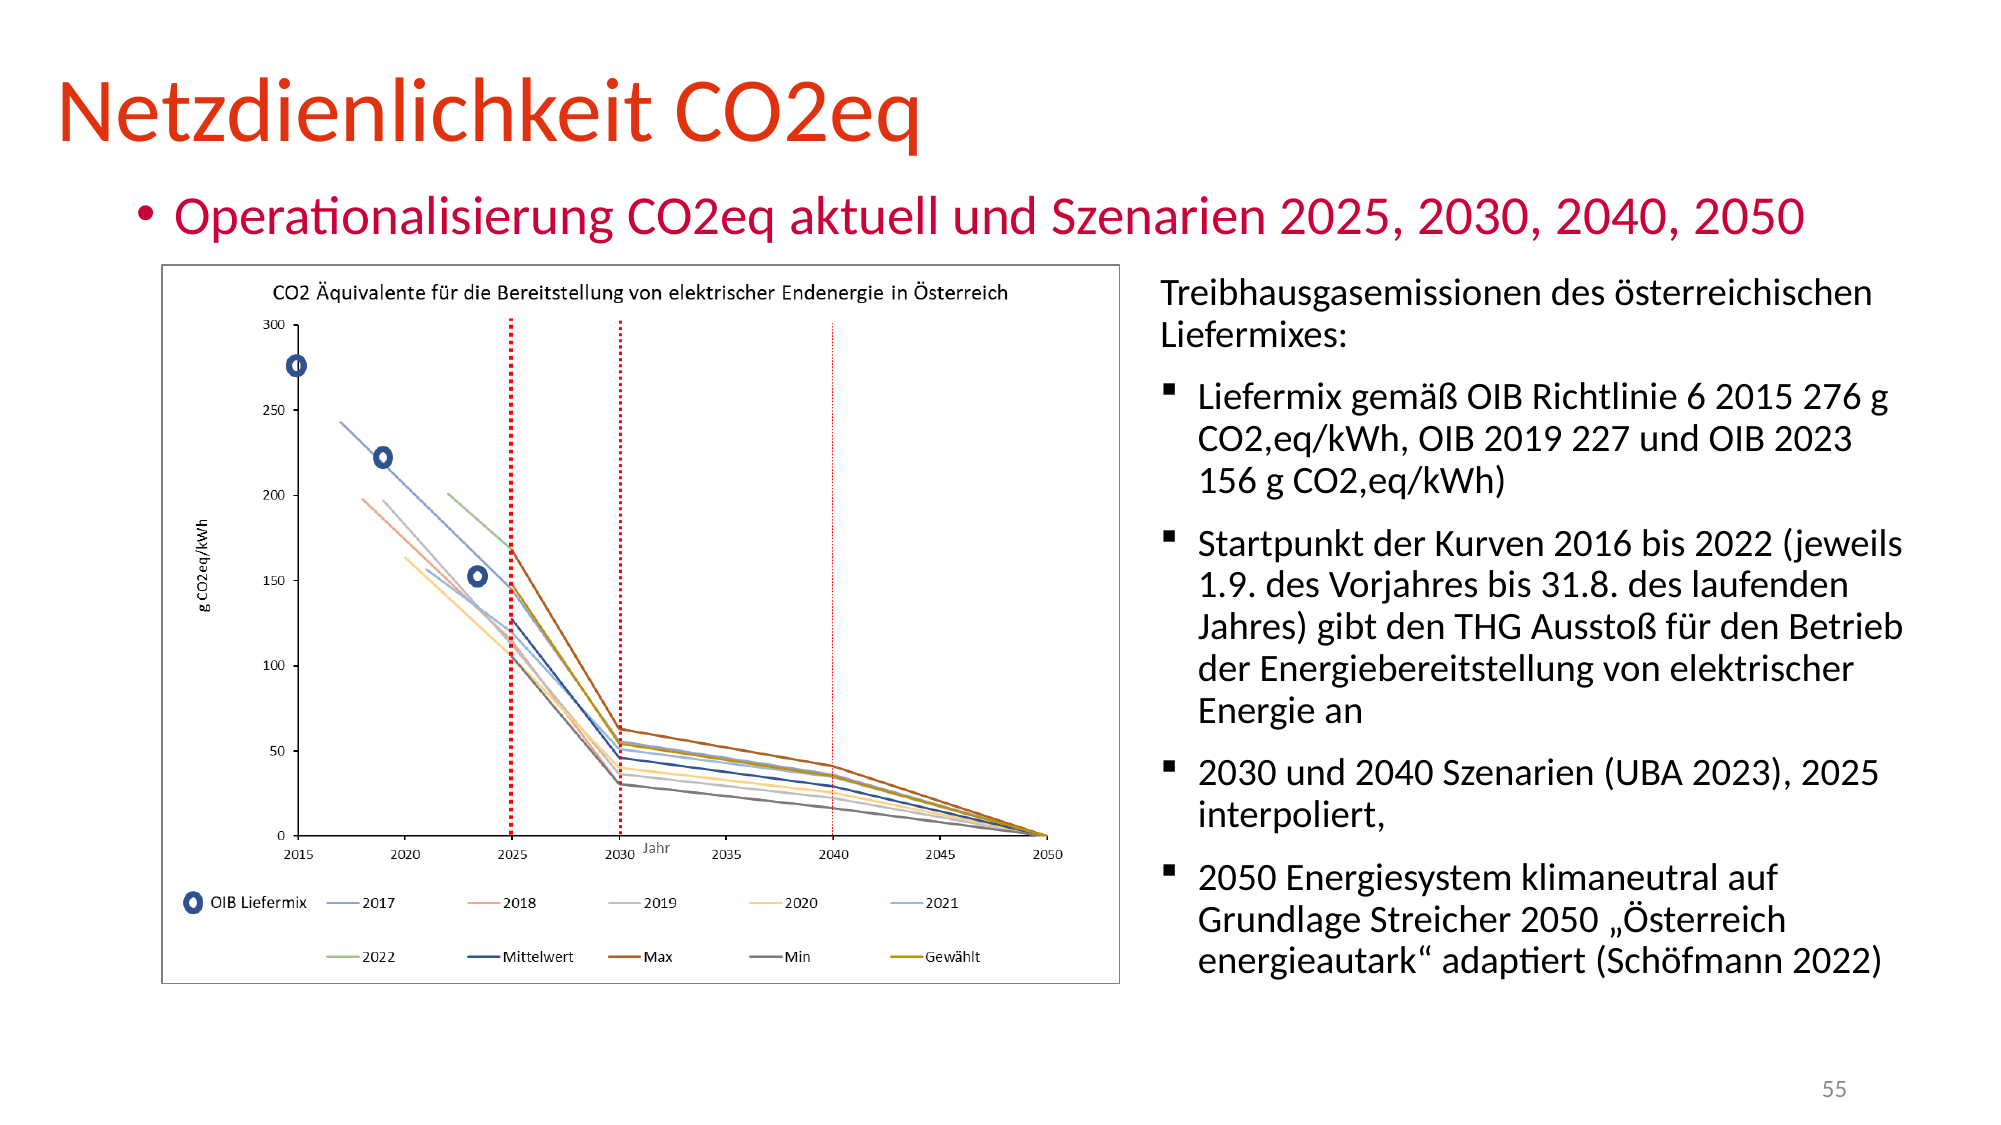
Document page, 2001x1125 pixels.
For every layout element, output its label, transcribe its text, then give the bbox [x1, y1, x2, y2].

picture [161, 264, 1120, 984]
list Operationalisierung CO2eq aktuell und Szenarien 2025, 2030, 2040, 2050 [121, 166, 1959, 280]
list Treibhausgasemissionen des österreichischen Liefermixes: Liefermix gemäß OIB Richtlinie 6 2015 276 g CO2,eq/kWh, OIB 2019 227 und OIB 2023 156 g CO2,eq/kWh) Startpunkt der Kurven 2016 bis 2022 (jeweils 1.9. des Vorjahres bis 31.8. des laufenden Jahres) gibt den THG Ausstoß für den Betrieb der Energiebereitstellung von elektrischer Energie an 2030 und 2040 Szenarien (UBA 2023), 2025 interpoliert, 2050 Energiesystem klimaneutral auf Grundlage Streicher 2050 „Österreich energieautark“ adaptiert (Schöfmann 2022) [1145, 280, 1932, 517]
title Netzdienlichkeit CO2eq [41, 18, 1835, 205]
slide_number 55 [1412, 1042, 1863, 1103]
